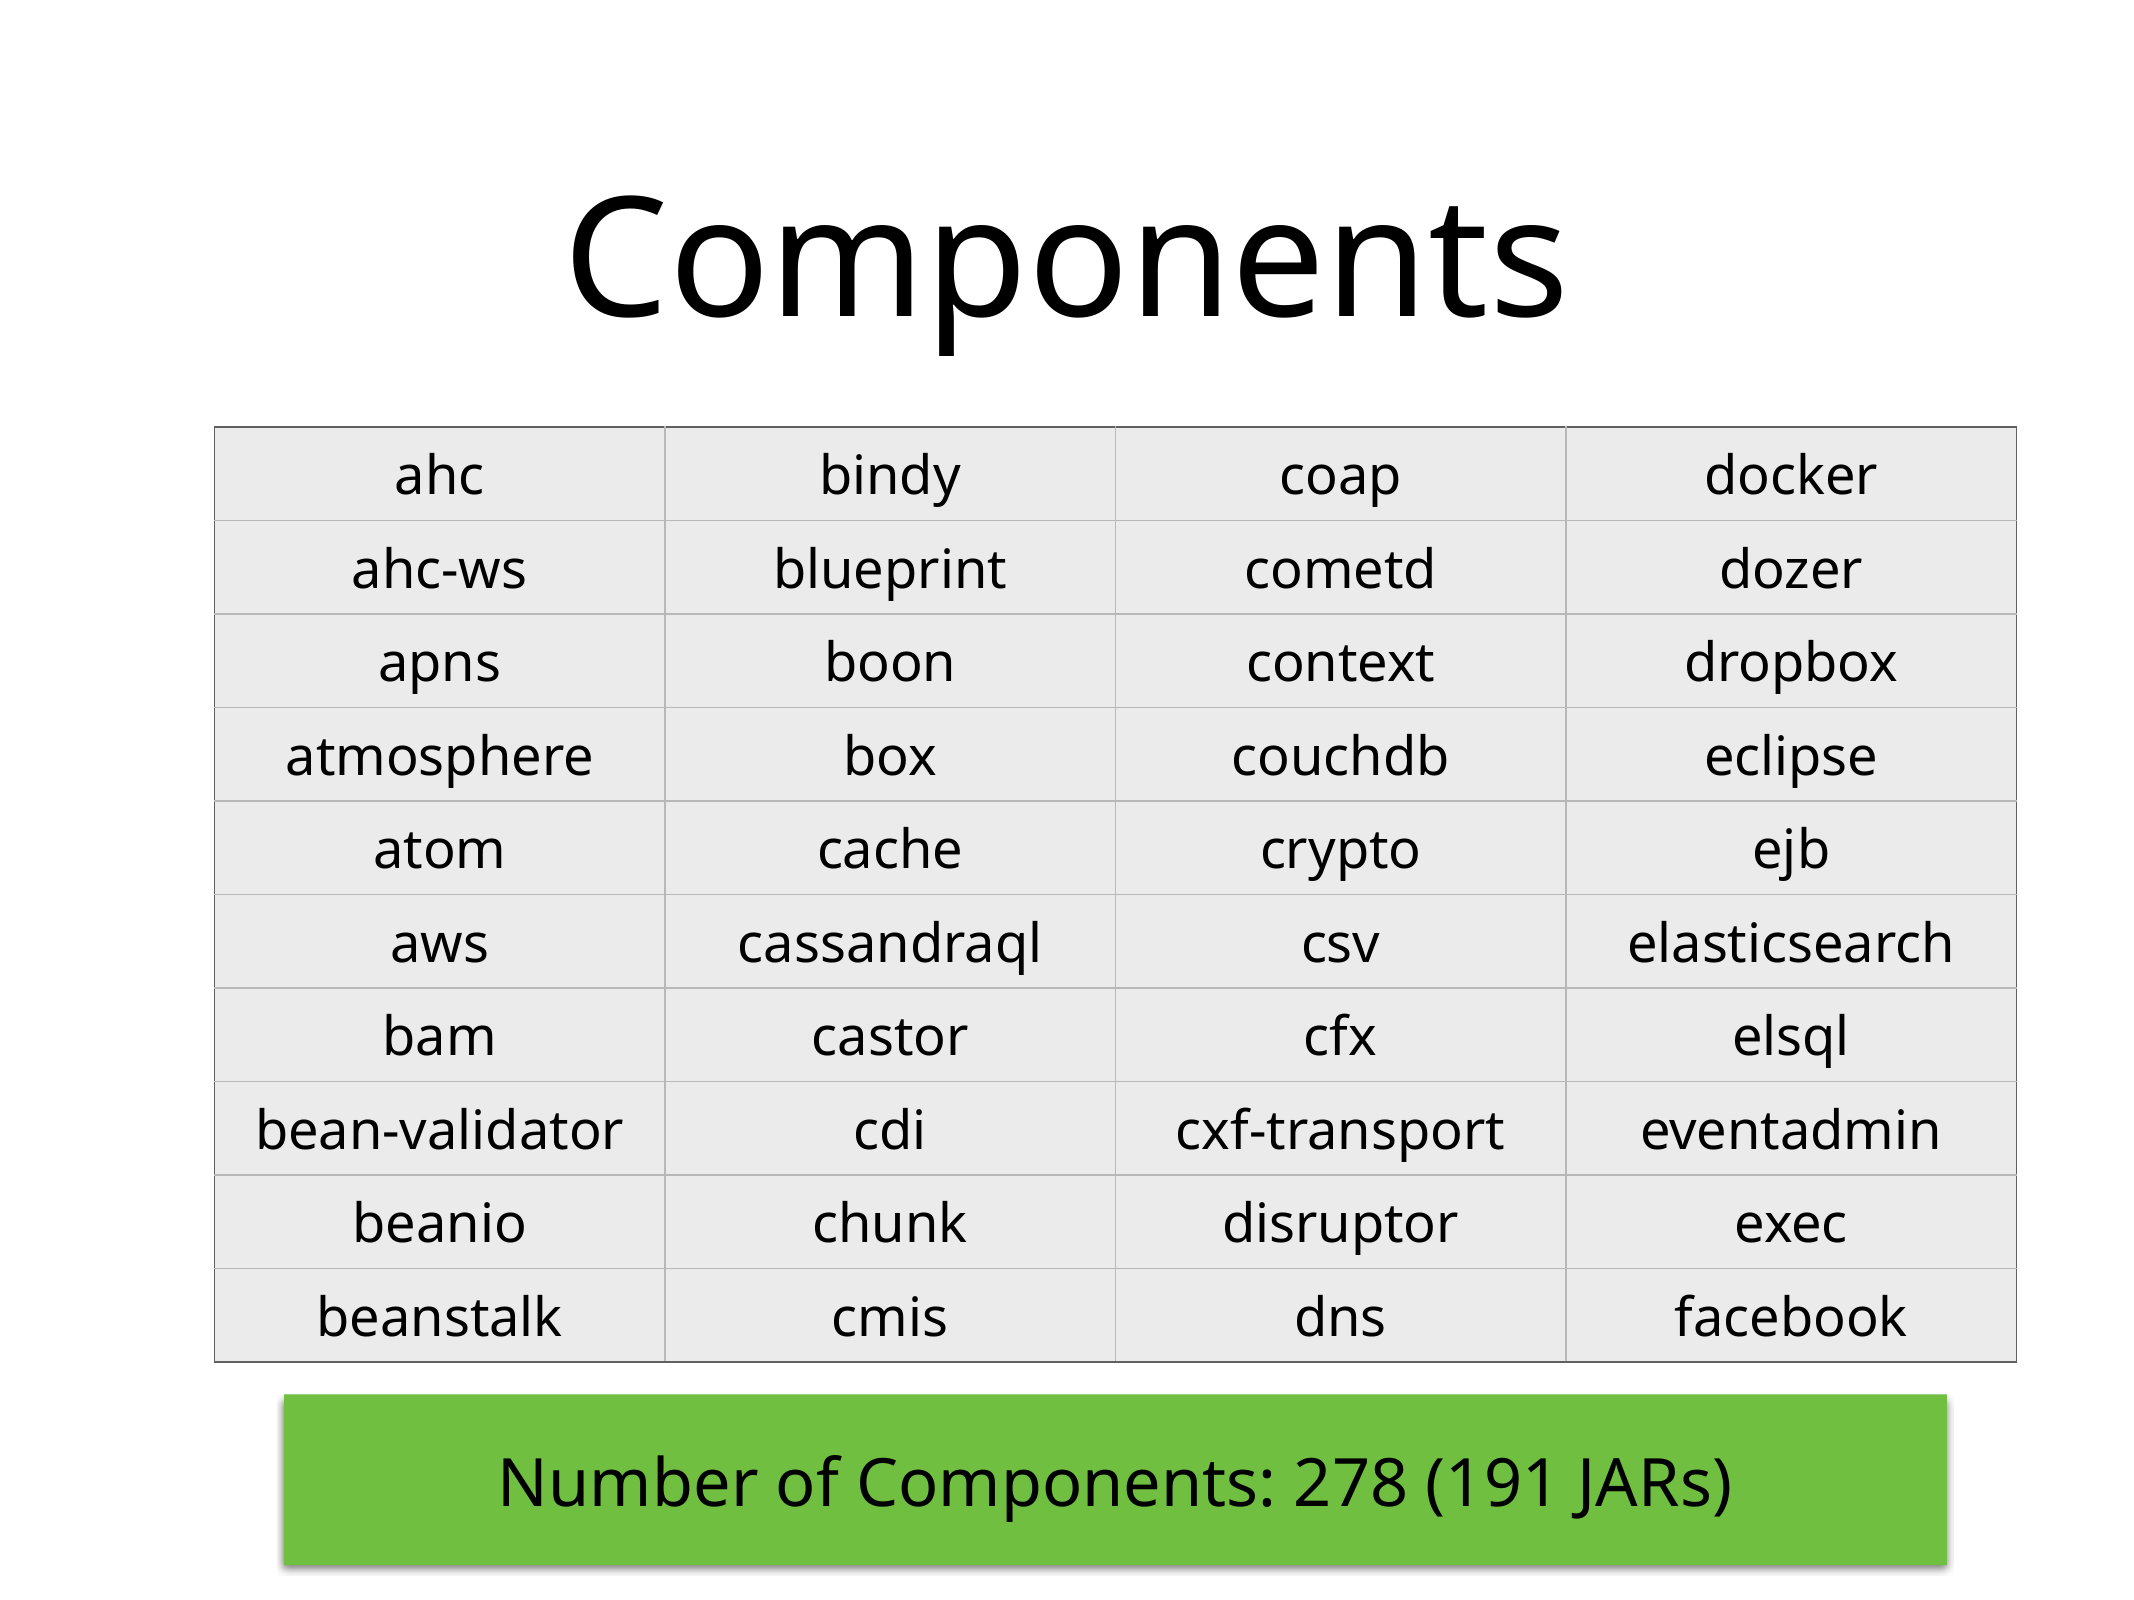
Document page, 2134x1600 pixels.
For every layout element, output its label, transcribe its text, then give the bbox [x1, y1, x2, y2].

table_cell dns [1116, 1269, 1565, 1361]
title Components [155, 72, 1978, 428]
table_cell csv [1116, 895, 1565, 987]
table_cell ahc-ws [215, 521, 664, 613]
table_cell castor [666, 989, 1115, 1081]
table_header docker [1567, 428, 2016, 520]
table_cell cache [666, 802, 1115, 894]
table_cell atom [215, 802, 664, 894]
table_cell dropbox [1567, 615, 2016, 707]
table_cell box [666, 708, 1115, 800]
table_cell apns [215, 615, 664, 707]
table_cell eventadmin [1567, 1082, 2016, 1174]
table_cell dozer [1567, 521, 2016, 613]
table_cell cdi [666, 1082, 1115, 1174]
table_cell cmis [666, 1269, 1115, 1361]
table_cell cassandraql [666, 895, 1115, 987]
table_cell eclipse [1567, 708, 2016, 800]
table_cell disruptor [1116, 1176, 1565, 1268]
table_cell boon [666, 615, 1115, 707]
table_cell facebook [1567, 1269, 2016, 1361]
table_cell cfx [1116, 989, 1565, 1081]
table_cell cometd [1116, 521, 1565, 613]
table_cell chunk [666, 1176, 1115, 1268]
table_cell blueprint [666, 521, 1115, 613]
table_cell aws [215, 895, 664, 987]
table_cell beanstalk [215, 1269, 664, 1361]
table_cell bean-validator [215, 1082, 664, 1174]
table_cell exec [1567, 1176, 2016, 1268]
table_cell elasticsearch [1567, 895, 2016, 987]
table_header ahc [215, 428, 664, 520]
table_cell atmosphere [215, 708, 664, 800]
table_cell context [1116, 615, 1565, 707]
table_header bindy [666, 428, 1115, 520]
table_cell beanio [215, 1176, 664, 1268]
table_cell cxf-transport [1116, 1082, 1565, 1174]
text_box Number of Components: 278 (191 JARs) [284, 1394, 1947, 1566]
table_cell bam [215, 989, 664, 1081]
table_cell elsql [1567, 989, 2016, 1081]
table_cell ejb [1567, 802, 2016, 894]
table_header coap [1116, 428, 1565, 520]
table_cell crypto [1116, 802, 1565, 894]
table_cell couchdb [1116, 708, 1565, 800]
